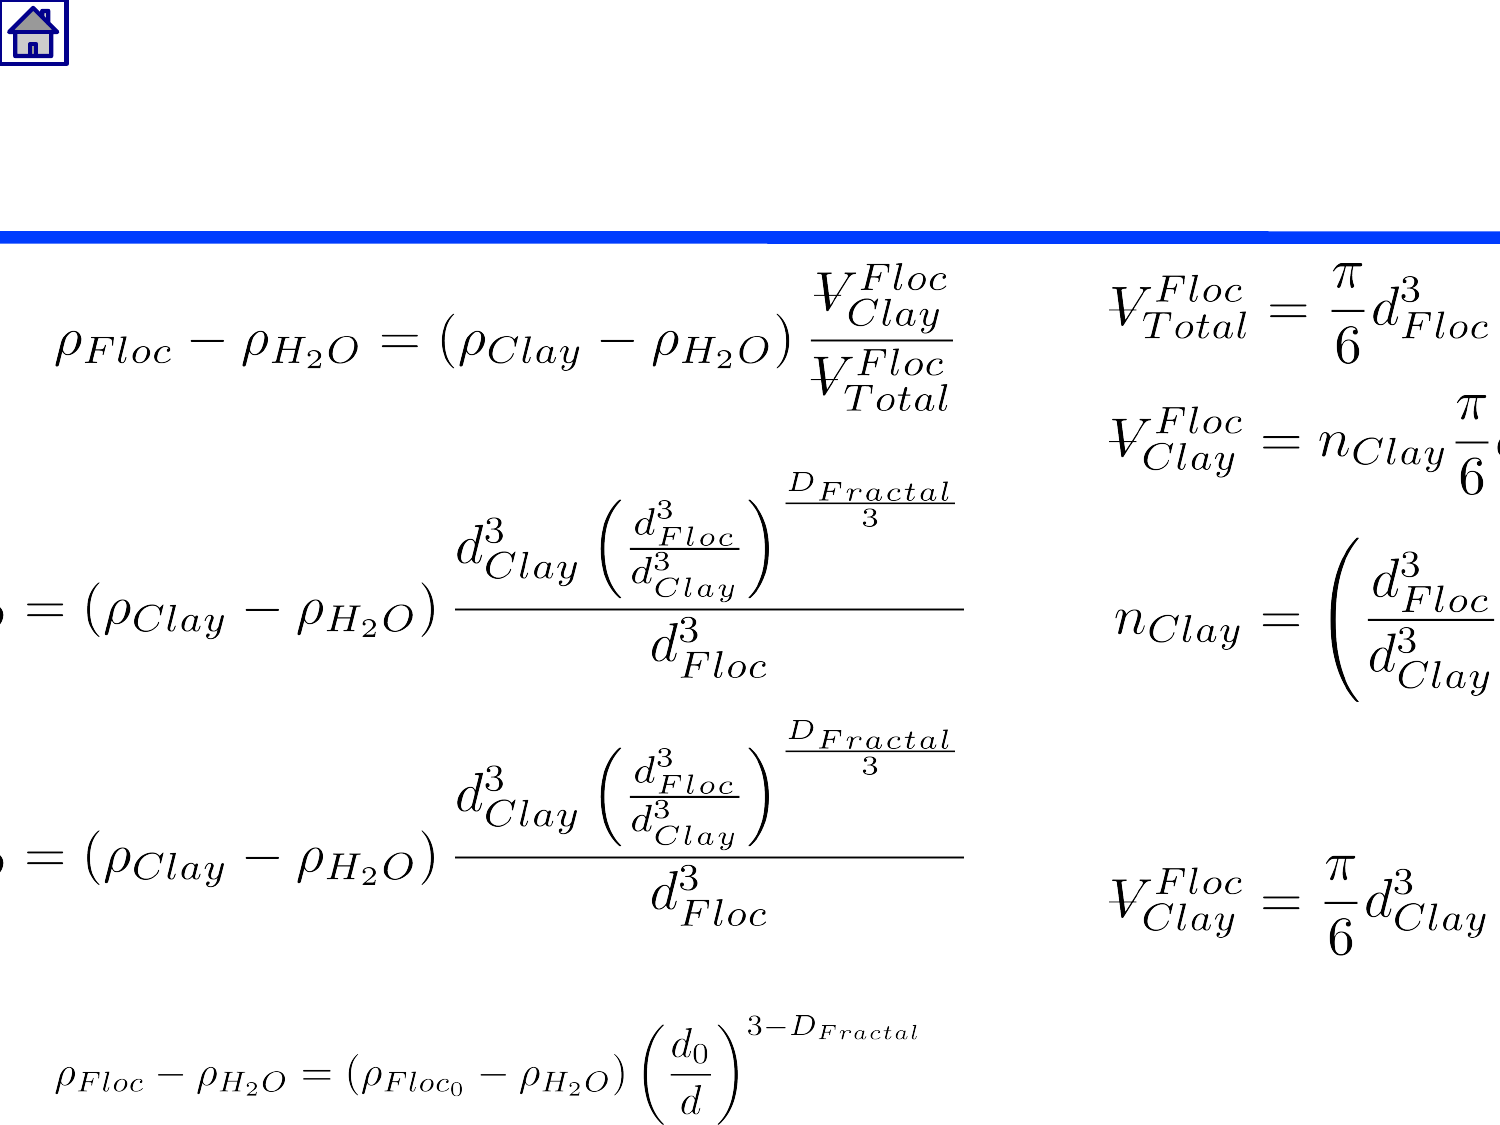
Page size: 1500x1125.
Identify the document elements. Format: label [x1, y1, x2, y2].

picture [55, 263, 953, 411]
picture [0, 720, 965, 926]
picture [1114, 510, 1500, 702]
picture [0, 472, 965, 678]
picture [1109, 793, 1500, 985]
picture [1109, 263, 1488, 364]
picture [55, 1015, 918, 1125]
picture [1109, 394, 1500, 495]
